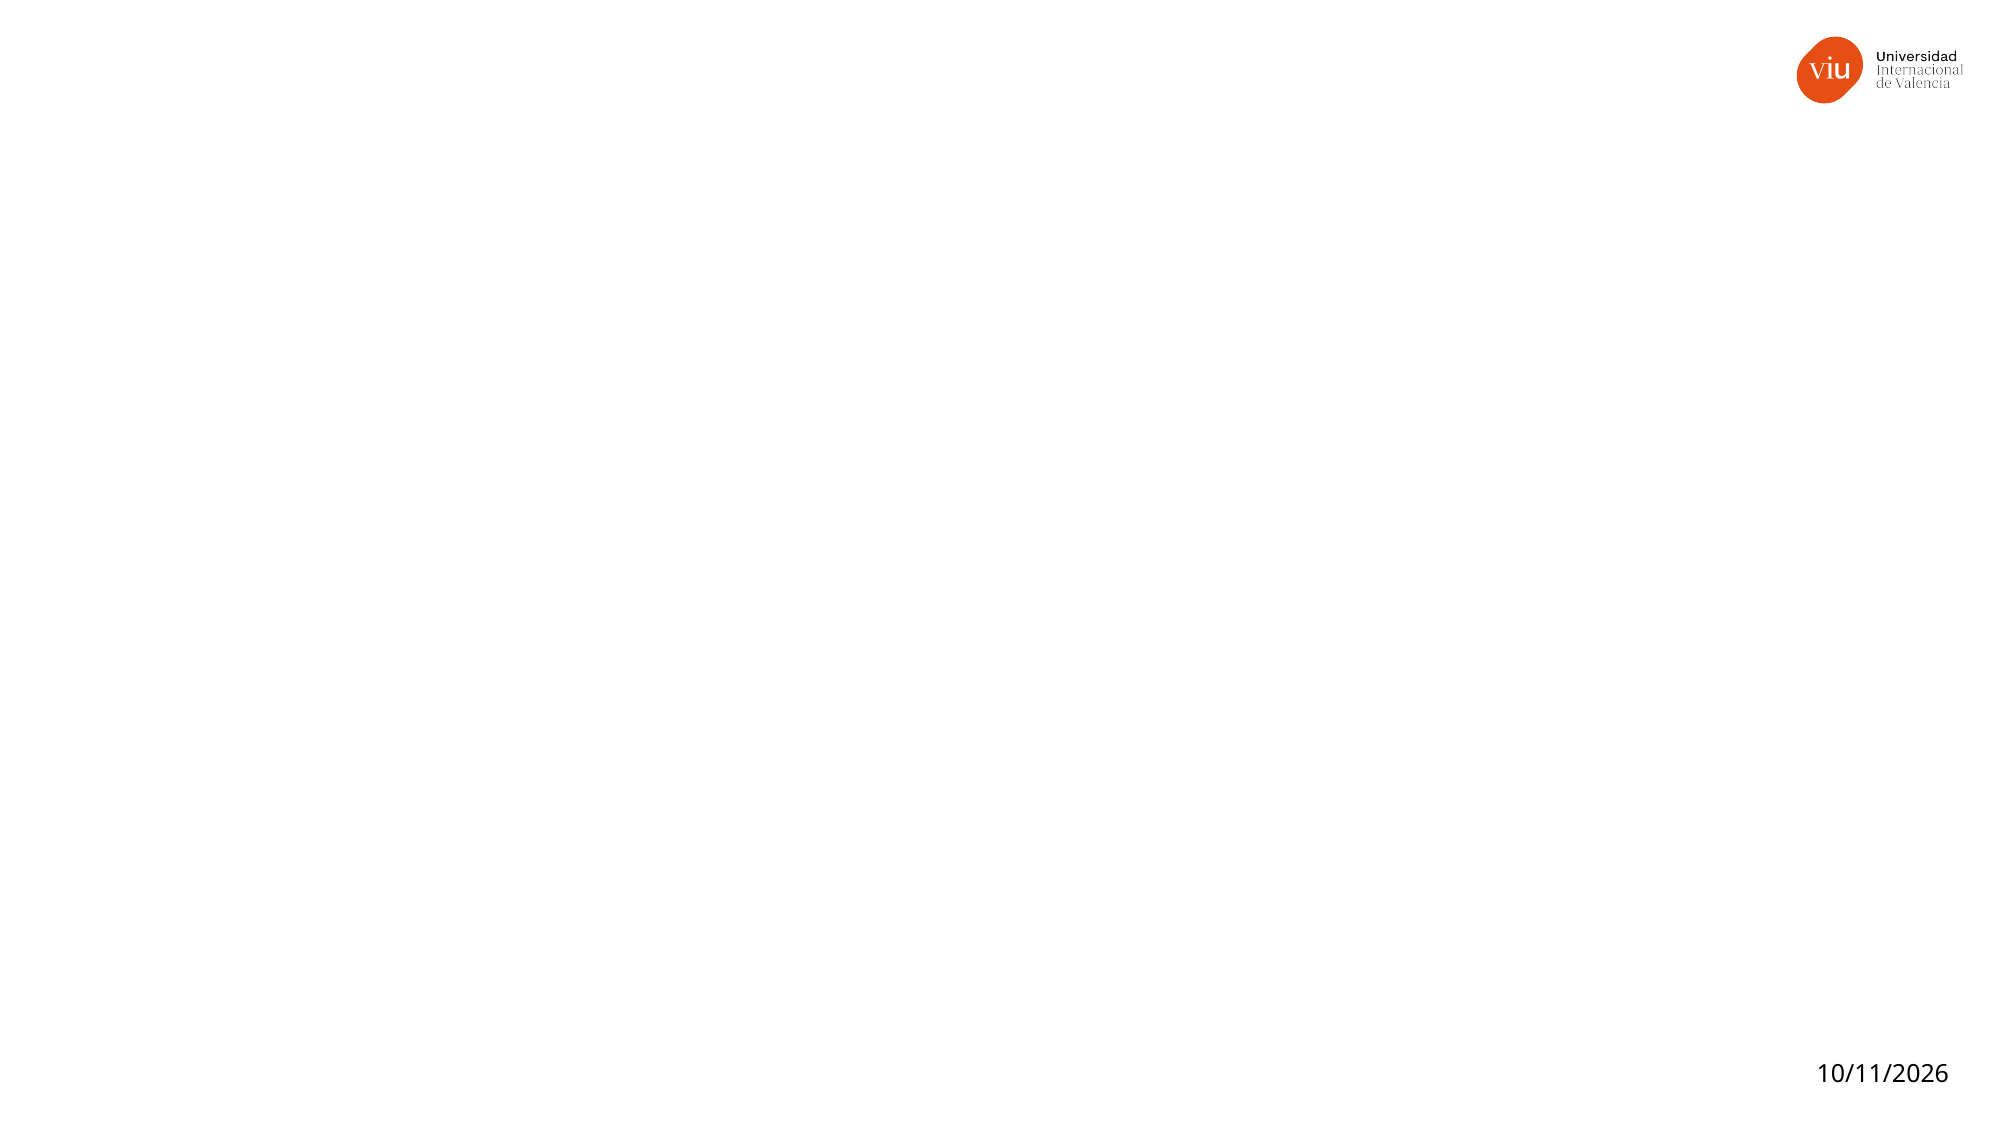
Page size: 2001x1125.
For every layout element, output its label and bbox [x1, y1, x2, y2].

picture [1781, 20, 1979, 120]
